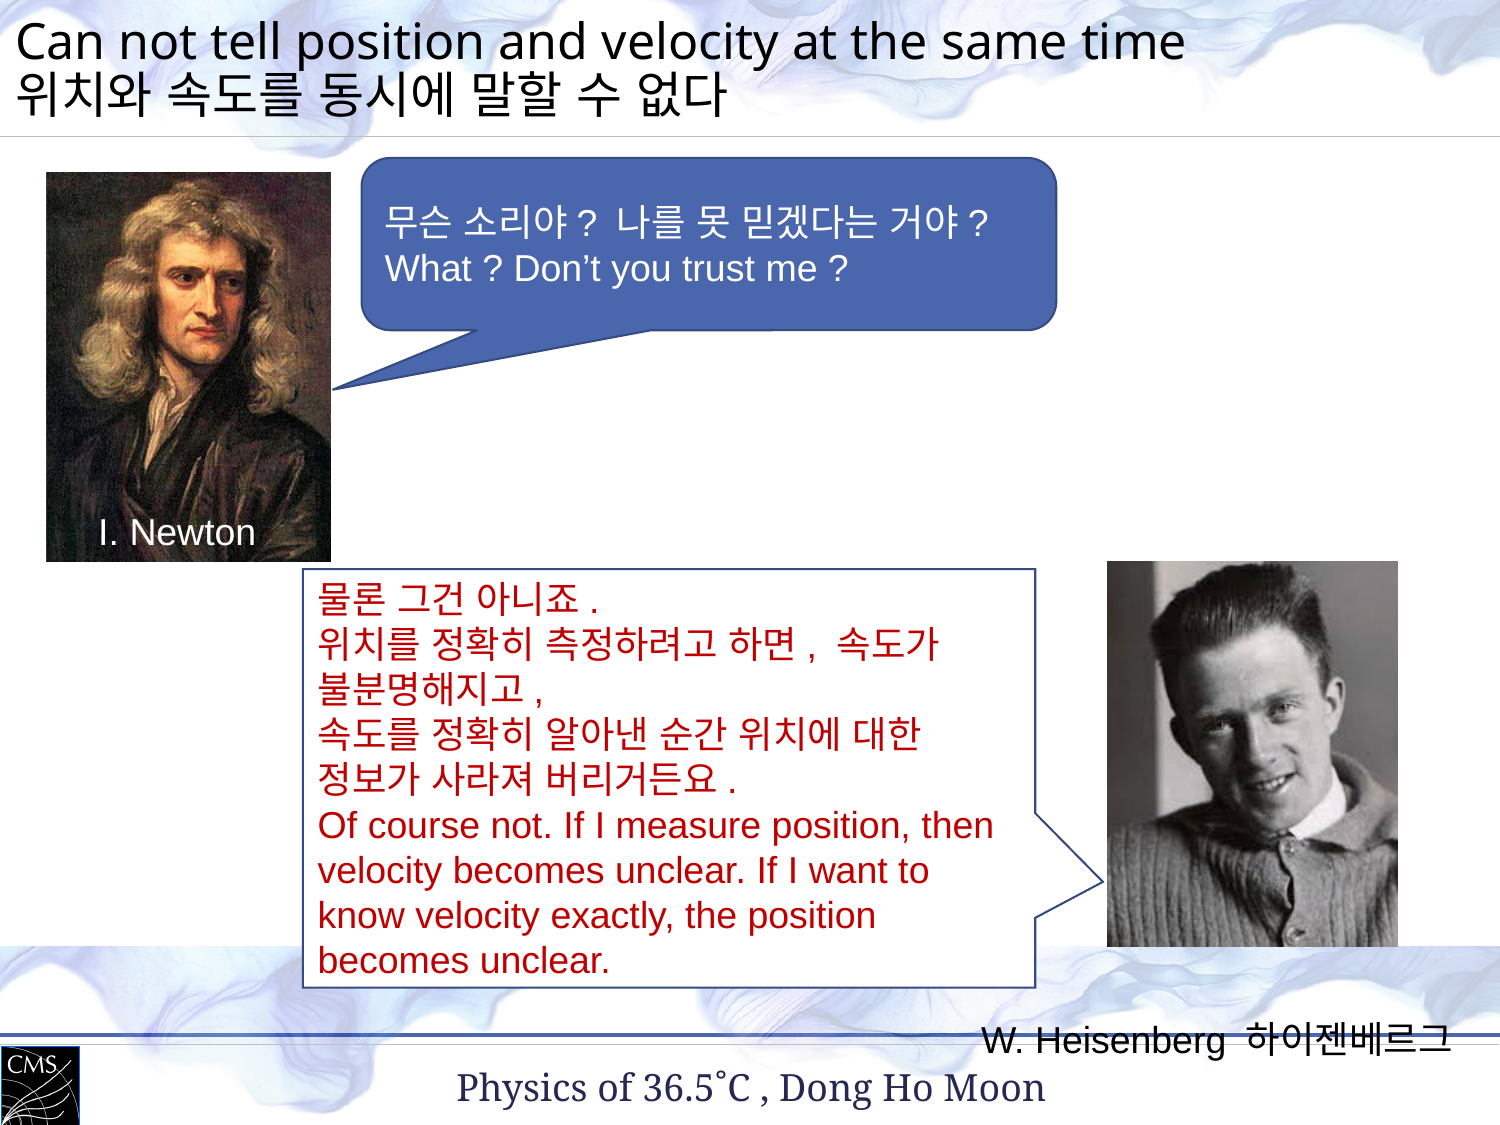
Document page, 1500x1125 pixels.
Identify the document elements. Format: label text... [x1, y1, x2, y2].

picture [1107, 561, 1398, 947]
text_box 무슨 소리야? 나를 못 믿겠다는 거야? What ? Don’t you trust me ? [332, 156, 1058, 391]
text_box W. Heisenberg 하이젠베르그 [959, 1008, 1475, 1069]
text_box 물론 그건 아니죠. 위치를 정확히 측정하려고 하면, 속도가 불분명해지고, 속도를 정확히 알아낸 순간 위치에 대한 정보가 사라져 버리거든요. Of course not. If I measure position, then velocity becomes unclear. If I want to know velocity exactly, the position becomes unclear. [301, 568, 1105, 989]
picture [2, 1047, 79, 1125]
picture [46, 172, 331, 562]
title Can not tell position and velocity at the same time 위치와 속도를 동시에 말할 수 없다 [0, 5, 1500, 135]
